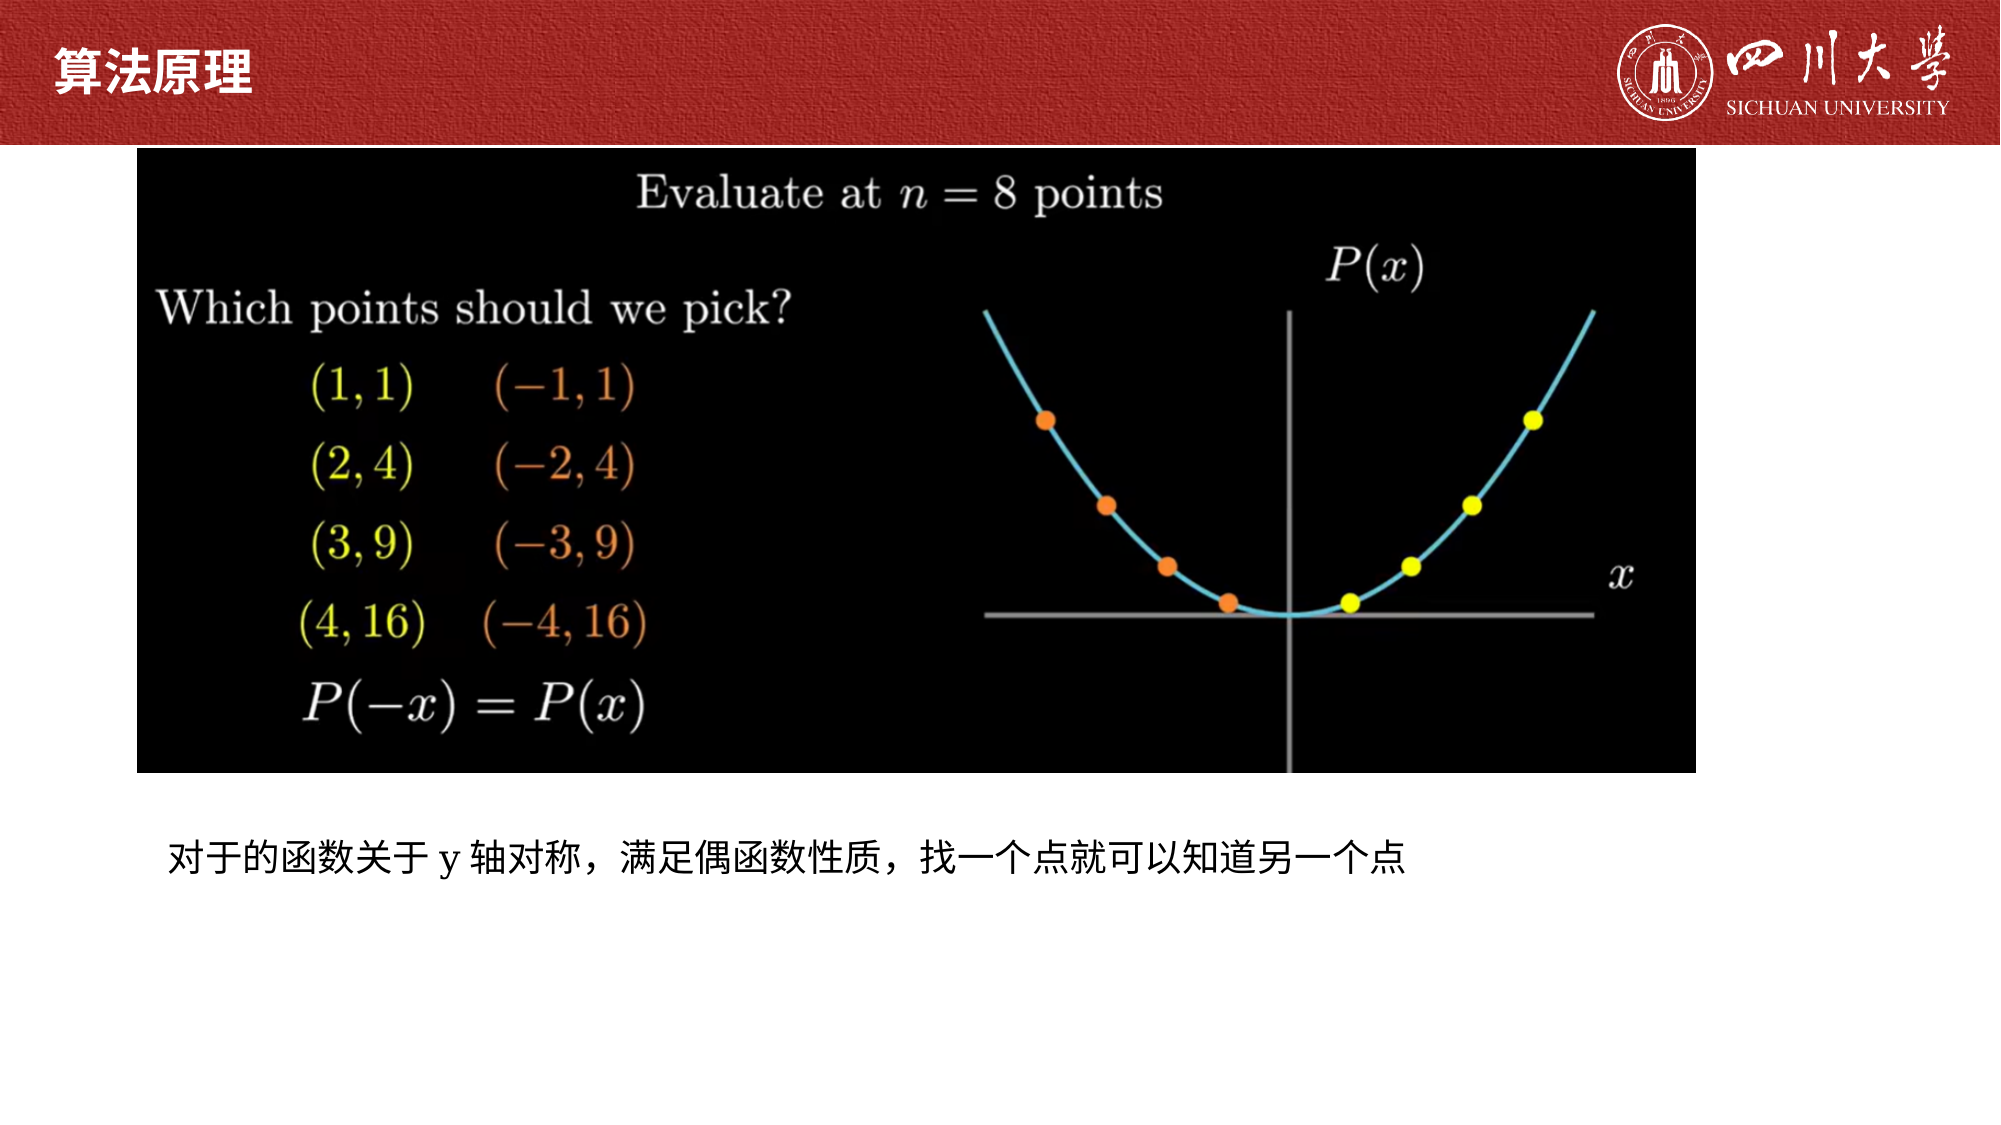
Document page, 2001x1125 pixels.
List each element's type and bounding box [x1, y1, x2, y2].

picture [0, 0, 2000, 146]
picture [137, 148, 1696, 773]
